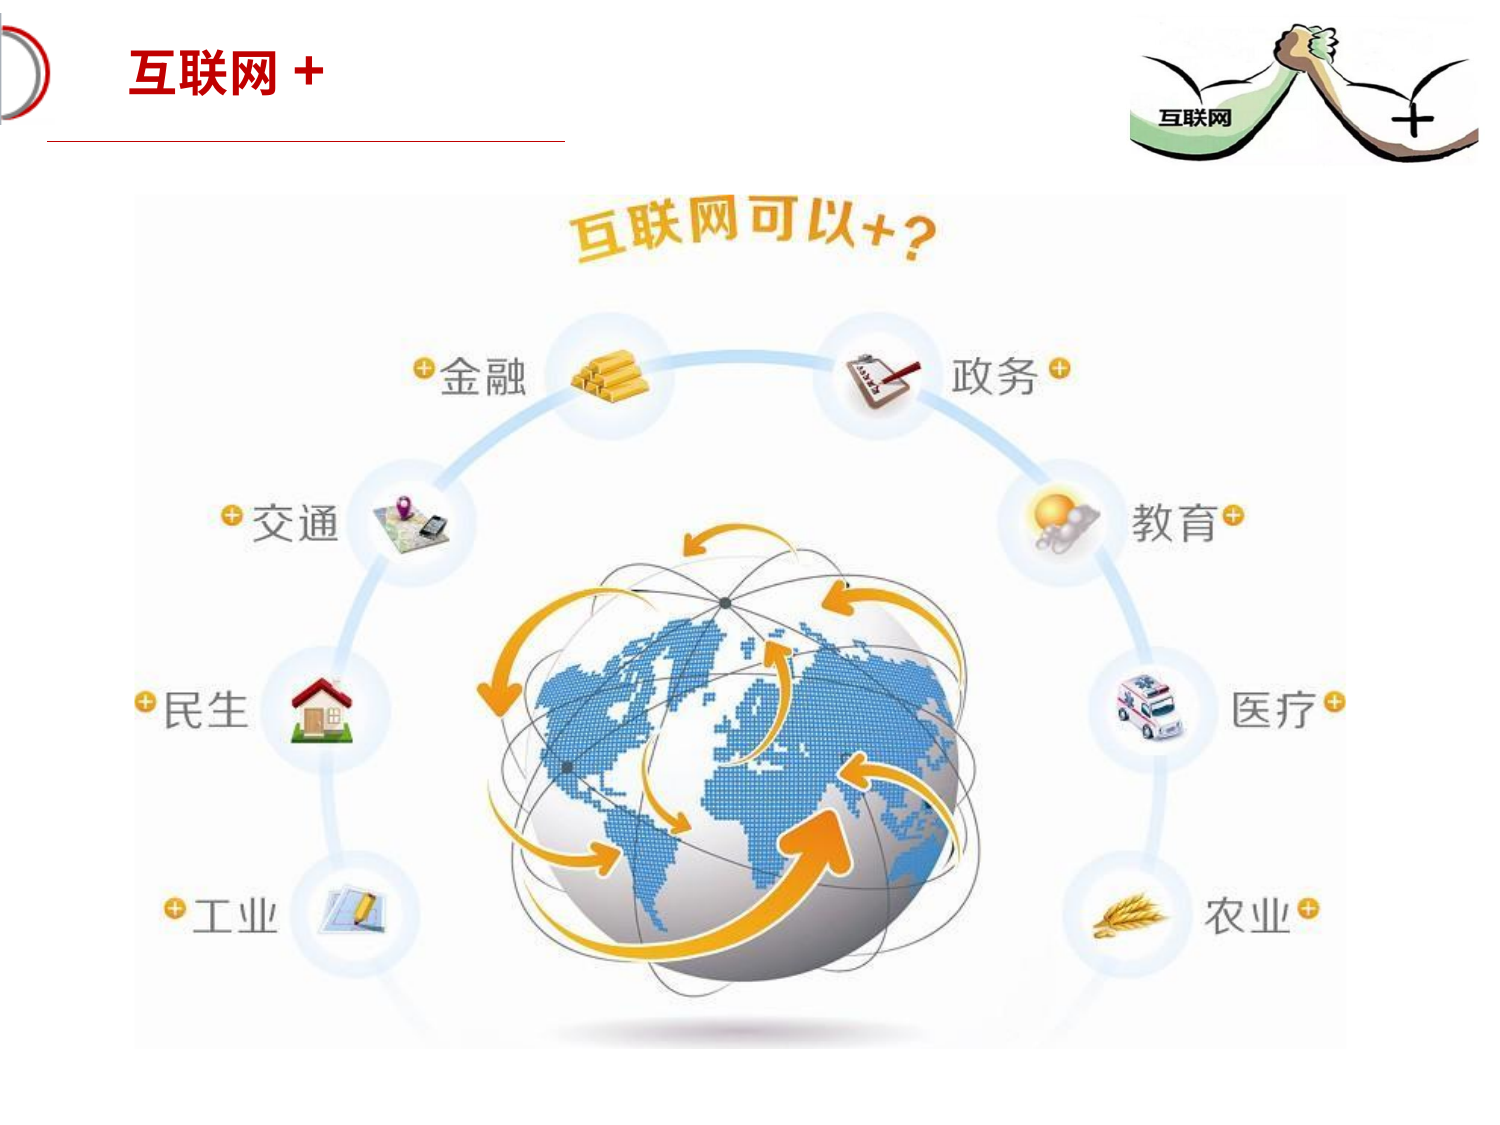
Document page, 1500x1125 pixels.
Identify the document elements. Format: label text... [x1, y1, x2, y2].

picture [100, 0, 1500, 1049]
picture [0, 13, 55, 125]
text_box 互联网+ [112, 25, 644, 111]
